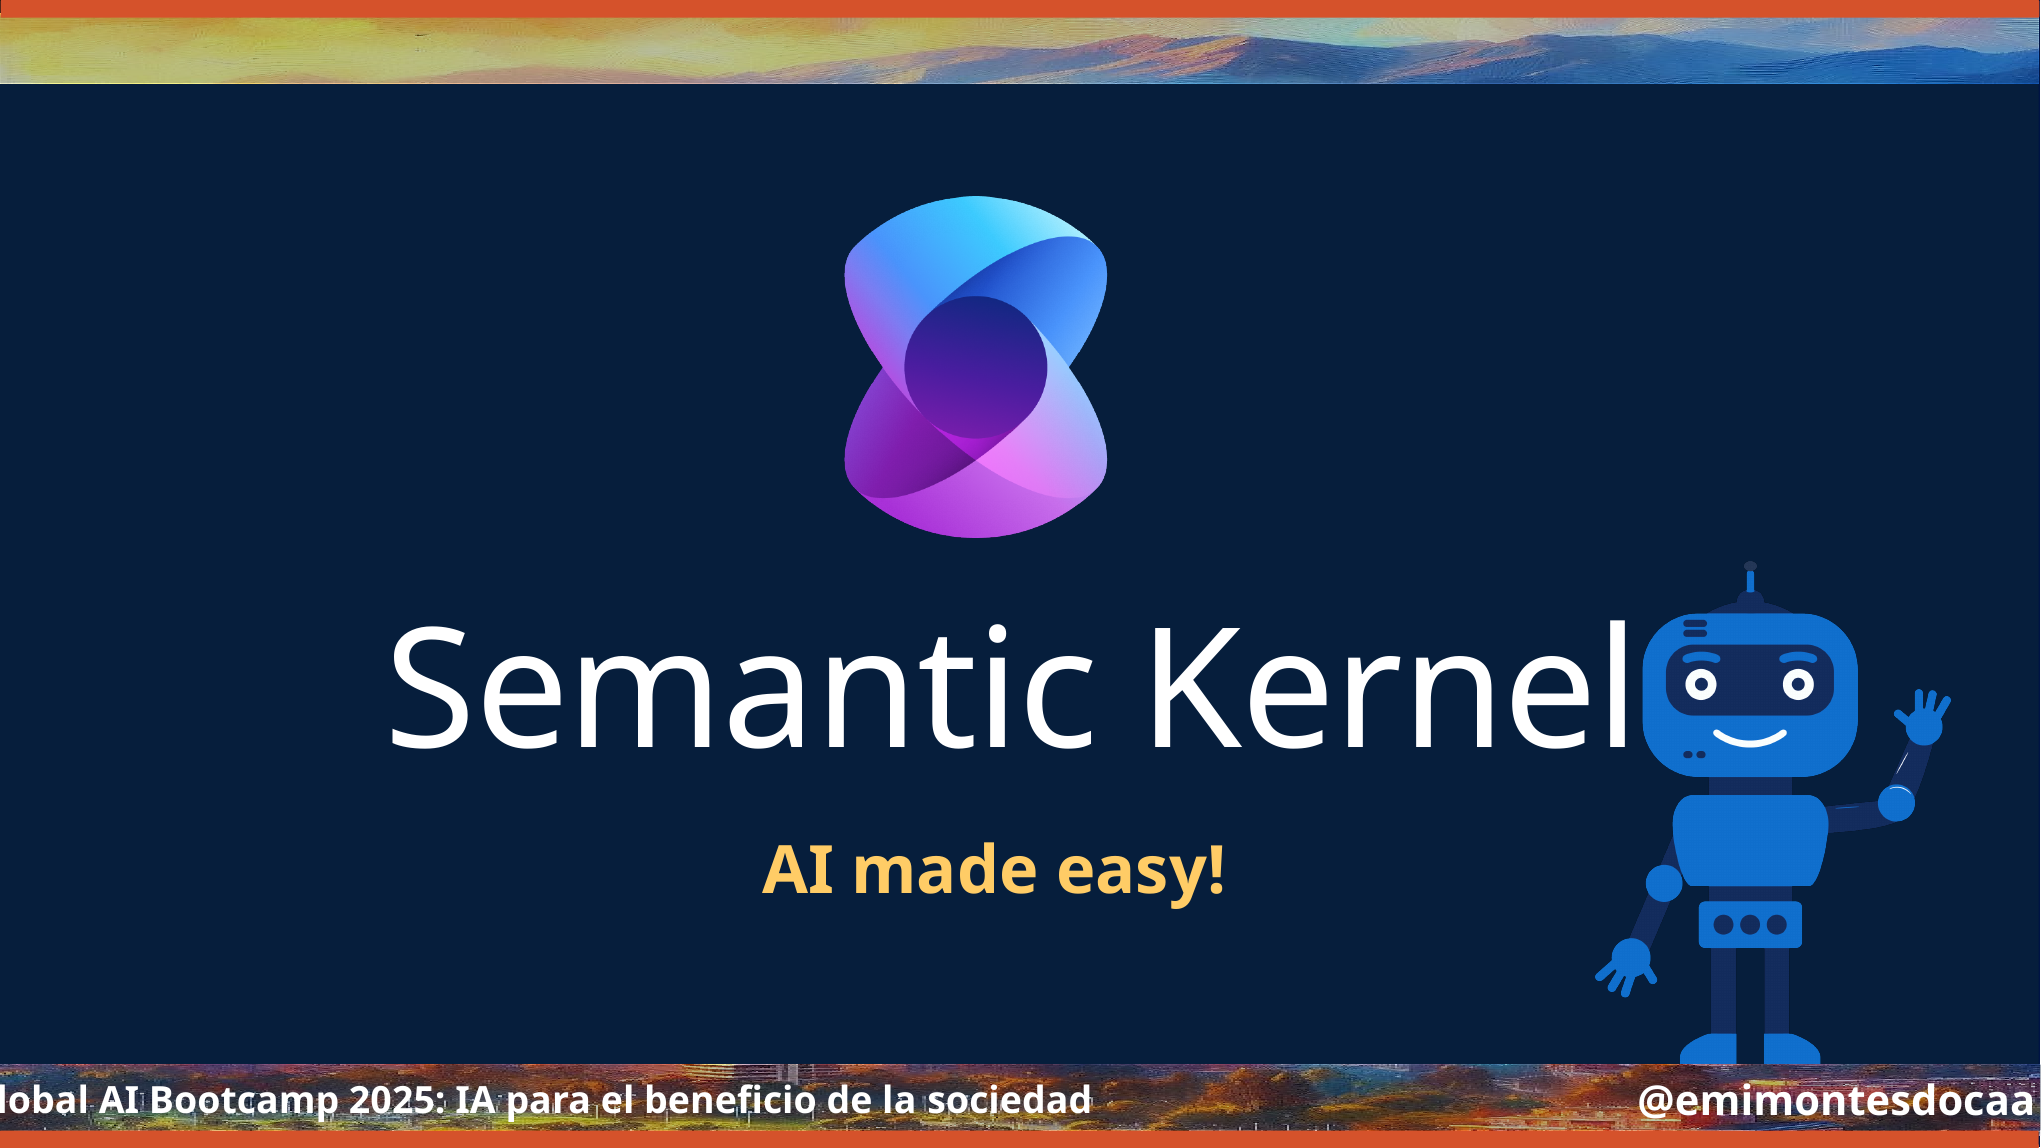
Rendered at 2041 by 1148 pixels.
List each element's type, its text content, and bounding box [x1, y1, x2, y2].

text_box Global AI Bootcamp 2025: IA para el beneficio de la sociedad [0, 1076, 1130, 1122]
text_box @emimontesdocaa [1636, 1073, 2037, 1125]
text_box AI made easy! [475, 826, 1514, 907]
picture [0, 561, 2041, 1136]
picture [0, 18, 2039, 84]
picture [804, 196, 1147, 539]
text_box Semantic Kernel [370, 573, 1703, 789]
